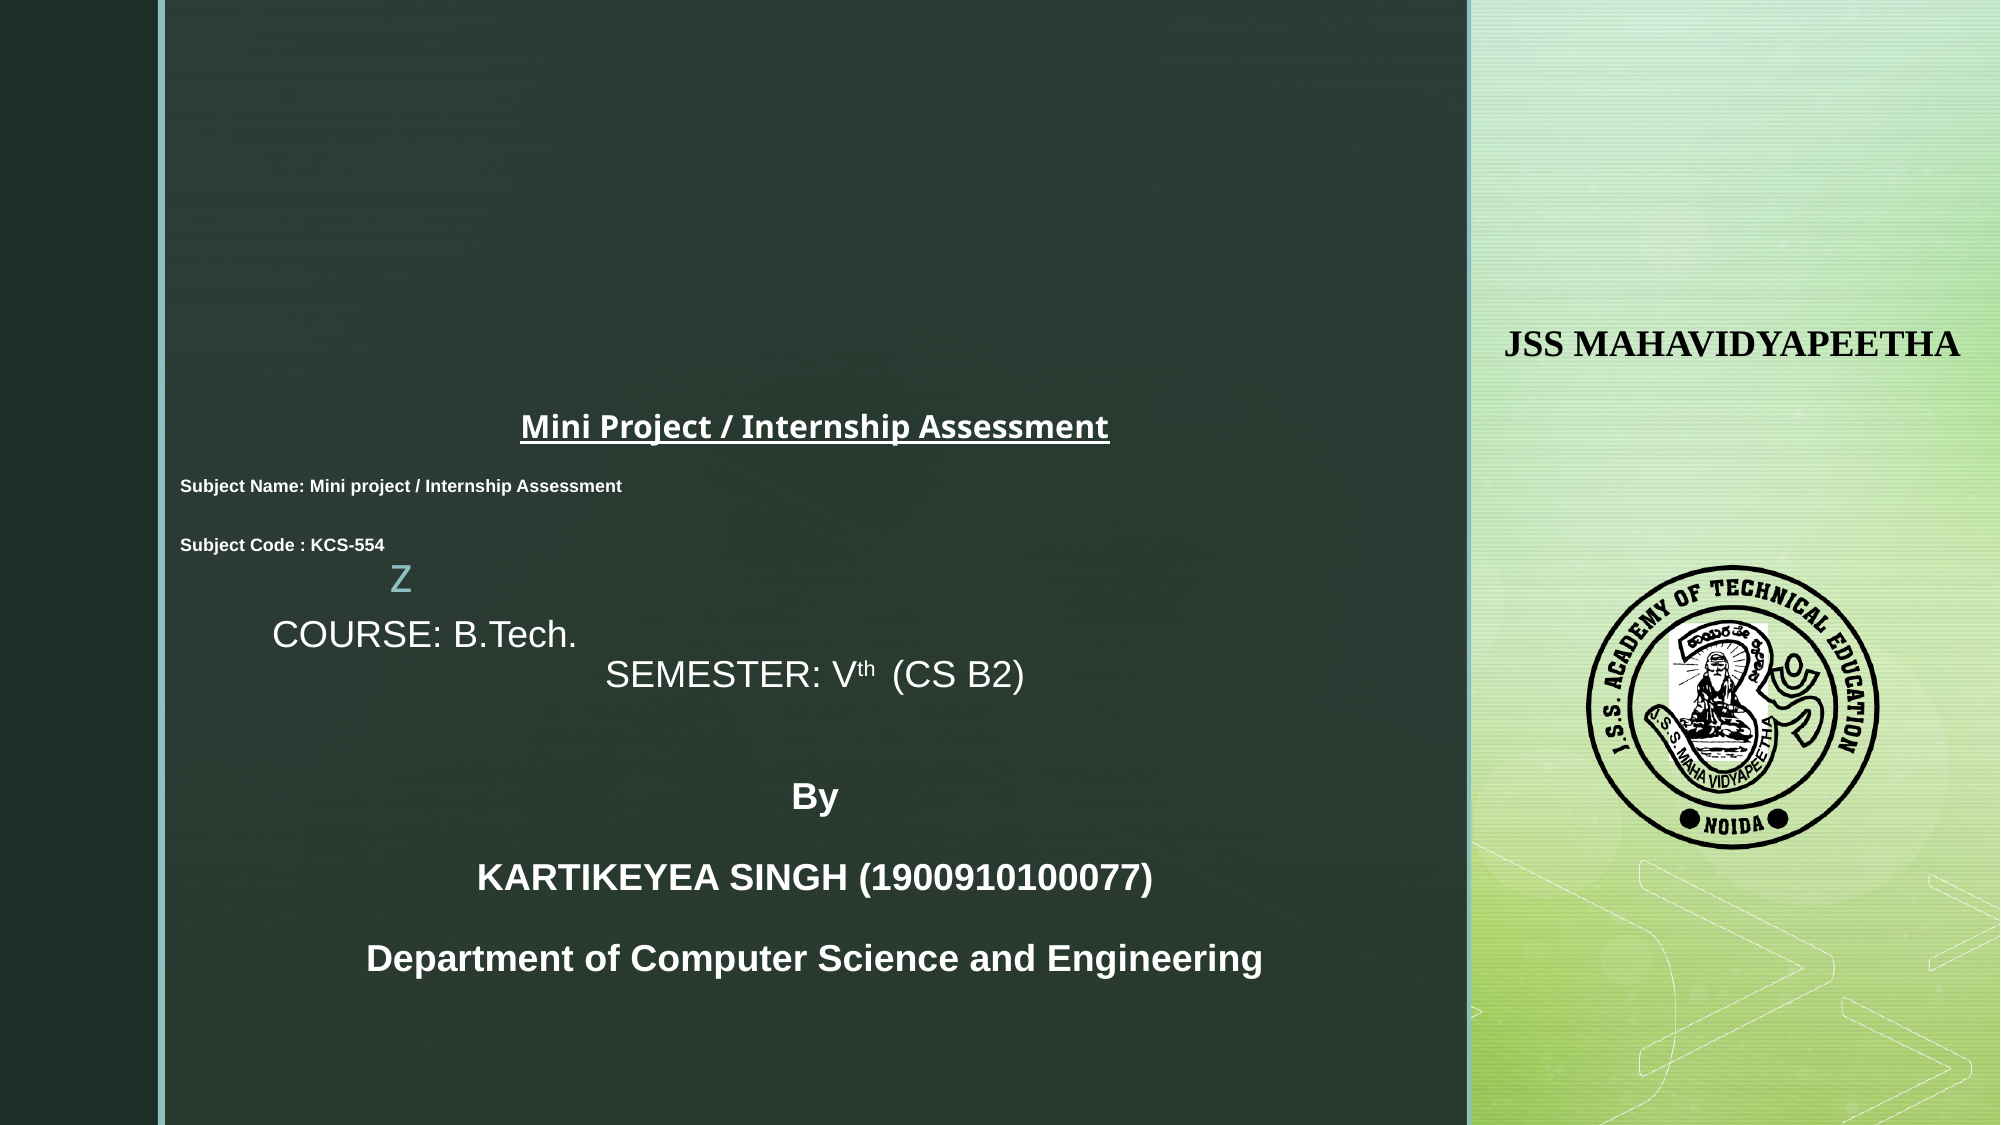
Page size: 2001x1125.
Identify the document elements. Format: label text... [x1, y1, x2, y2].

text_box JSS MAHAVIDYAPEETHA [1465, 304, 2000, 372]
picture [1472, 0, 2001, 1125]
subtitle Mini Project / Internship Assessment Subject Name: Mini project / Internship Assessment Subject Code : KCS-554 [165, 236, 1466, 563]
title COURSE: B.Tech. SEMESTER: Vth (CS B2) By KARTIKEYEA SINGH (1900910100077) Department of Computer Science and Engineering [165, 563, 1466, 935]
